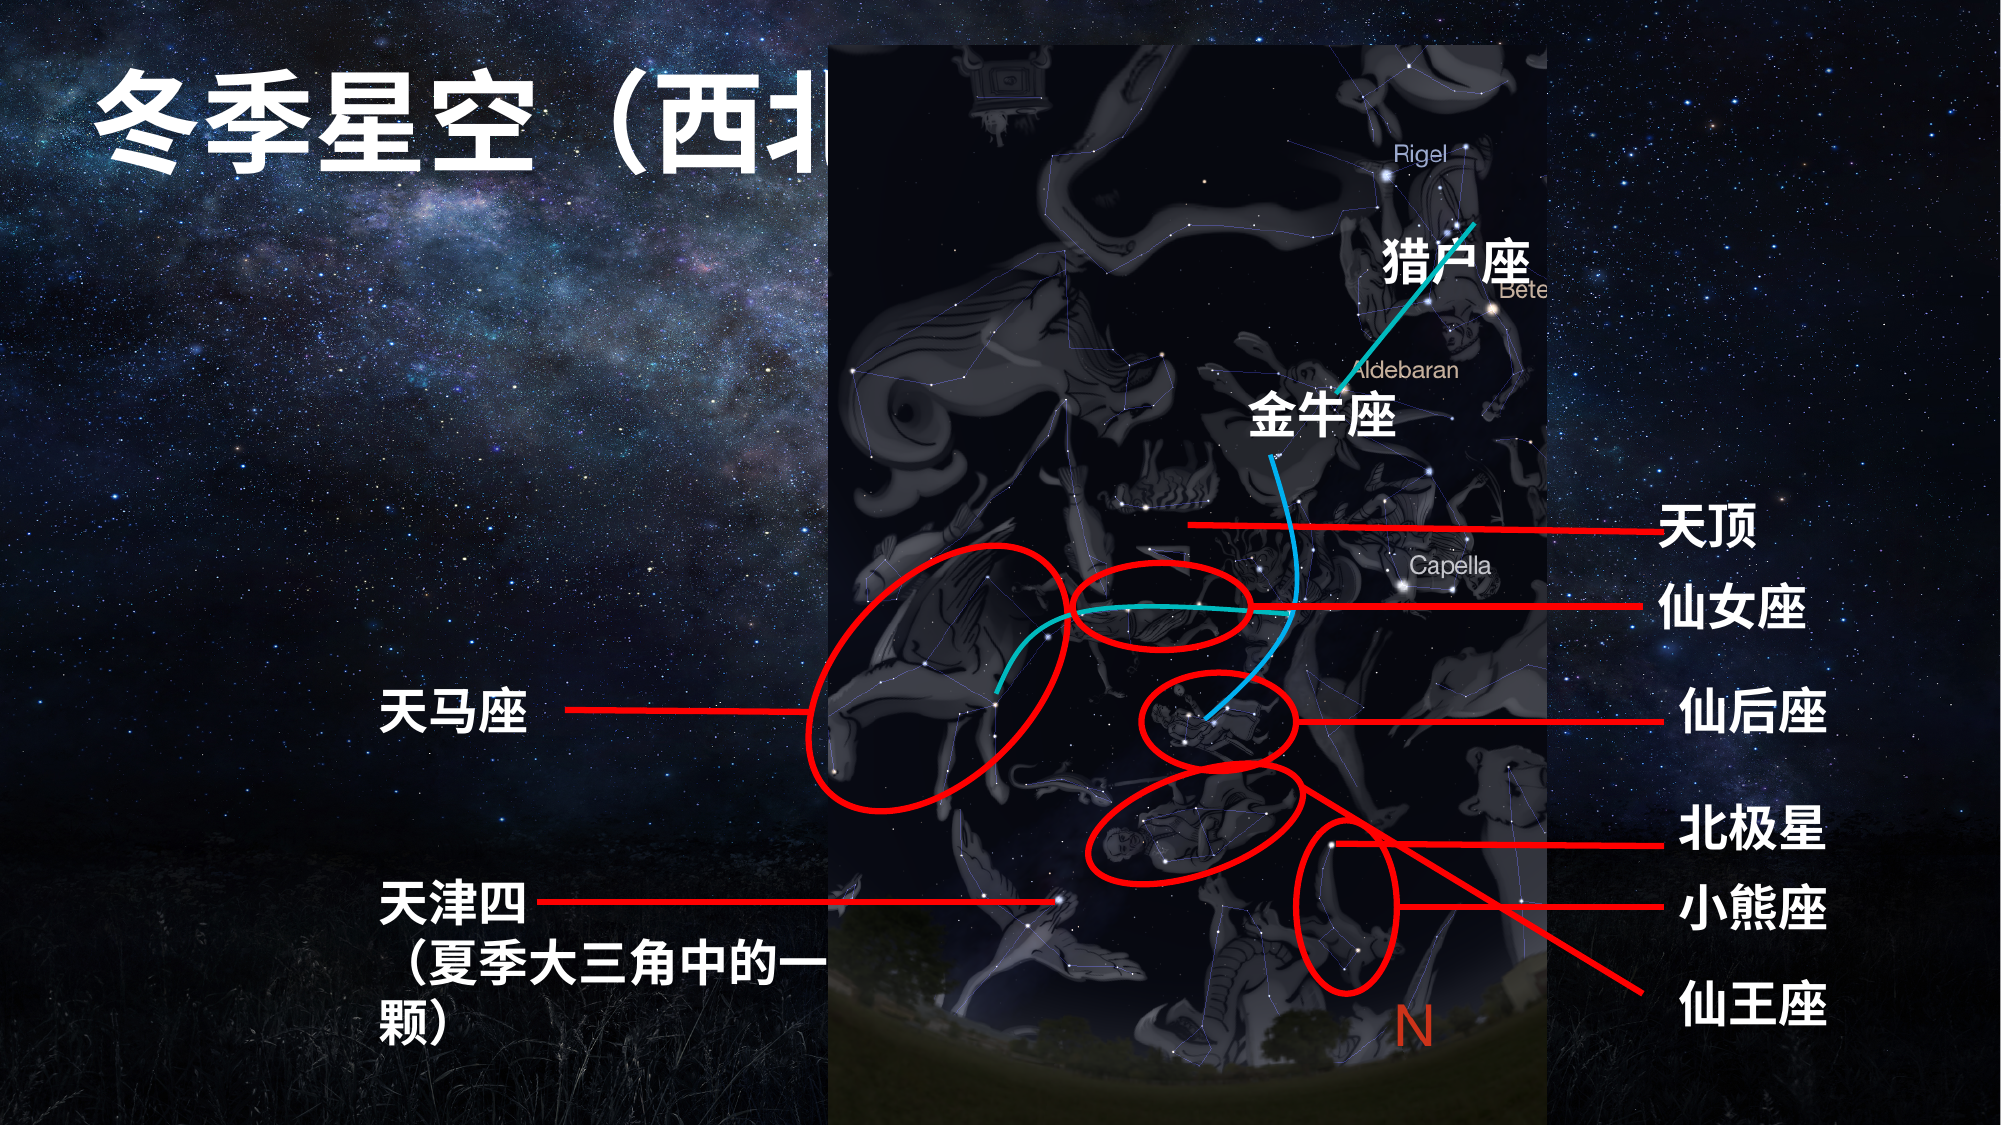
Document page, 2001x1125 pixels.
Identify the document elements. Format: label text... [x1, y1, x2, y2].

text_box 小熊座 [1663, 869, 1873, 944]
text_box 北极星 [1663, 788, 1873, 864]
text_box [1187, 524, 1665, 533]
text_box 仙女座 [1642, 568, 1854, 644]
text_box [806, 671, 823, 789]
title 冬季星空（西北部） [75, 45, 826, 233]
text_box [1648, 843, 1665, 847]
text_box 仙后座 [1663, 672, 1903, 748]
picture [0, 0, 2001, 1125]
text_box 天马座 [363, 672, 565, 748]
text_box 仙王座 [1664, 965, 1854, 1041]
text_box 天顶 [1642, 487, 1873, 562]
text_box 天津四 （夏季大三角中的一颗） [363, 864, 823, 1060]
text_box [1301, 786, 1644, 994]
text_box 猎户座 [1551, 222, 1664, 298]
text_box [1335, 222, 1475, 394]
